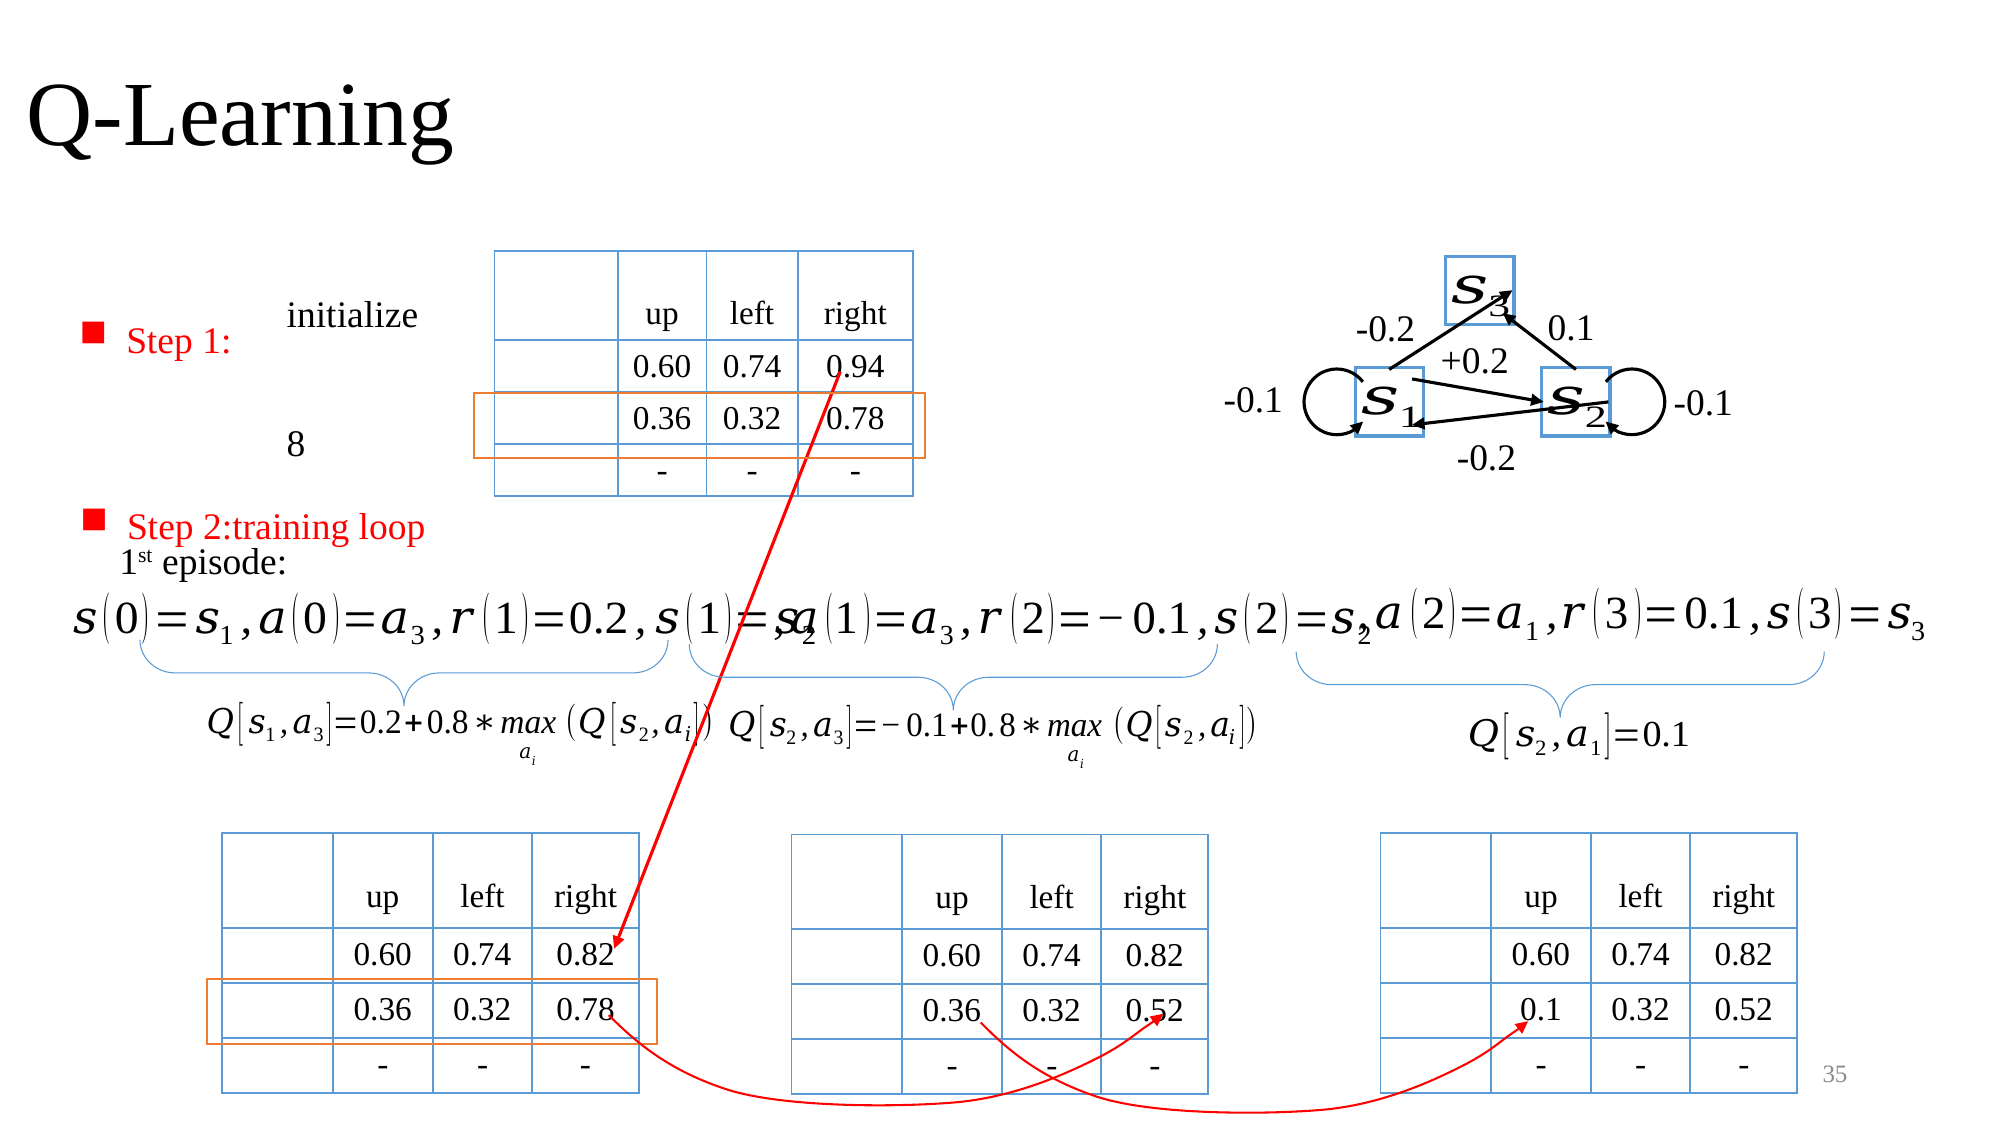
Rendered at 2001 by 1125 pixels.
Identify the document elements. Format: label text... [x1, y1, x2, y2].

text_box [841, 392, 926, 459]
text_box [473, 392, 614, 459]
text_box [841, 644, 1218, 704]
text_box 1st episode: [104, 555, 303, 589]
text_box [139, 639, 614, 701]
text_box [1295, 651, 1825, 718]
text_box [608, 1013, 1164, 1107]
text_box Step 1: [64, 263, 247, 368]
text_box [614, 371, 841, 949]
text_box [206, 978, 658, 1045]
text_box [979, 1021, 1529, 1114]
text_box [1208, 257, 1749, 486]
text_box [206, 701, 614, 836]
title Q-Learning [11, 6, 1737, 225]
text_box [841, 704, 1258, 839]
text_box Step 2:training loop [65, 449, 441, 555]
slide_number 35 [1412, 1042, 1863, 1103]
